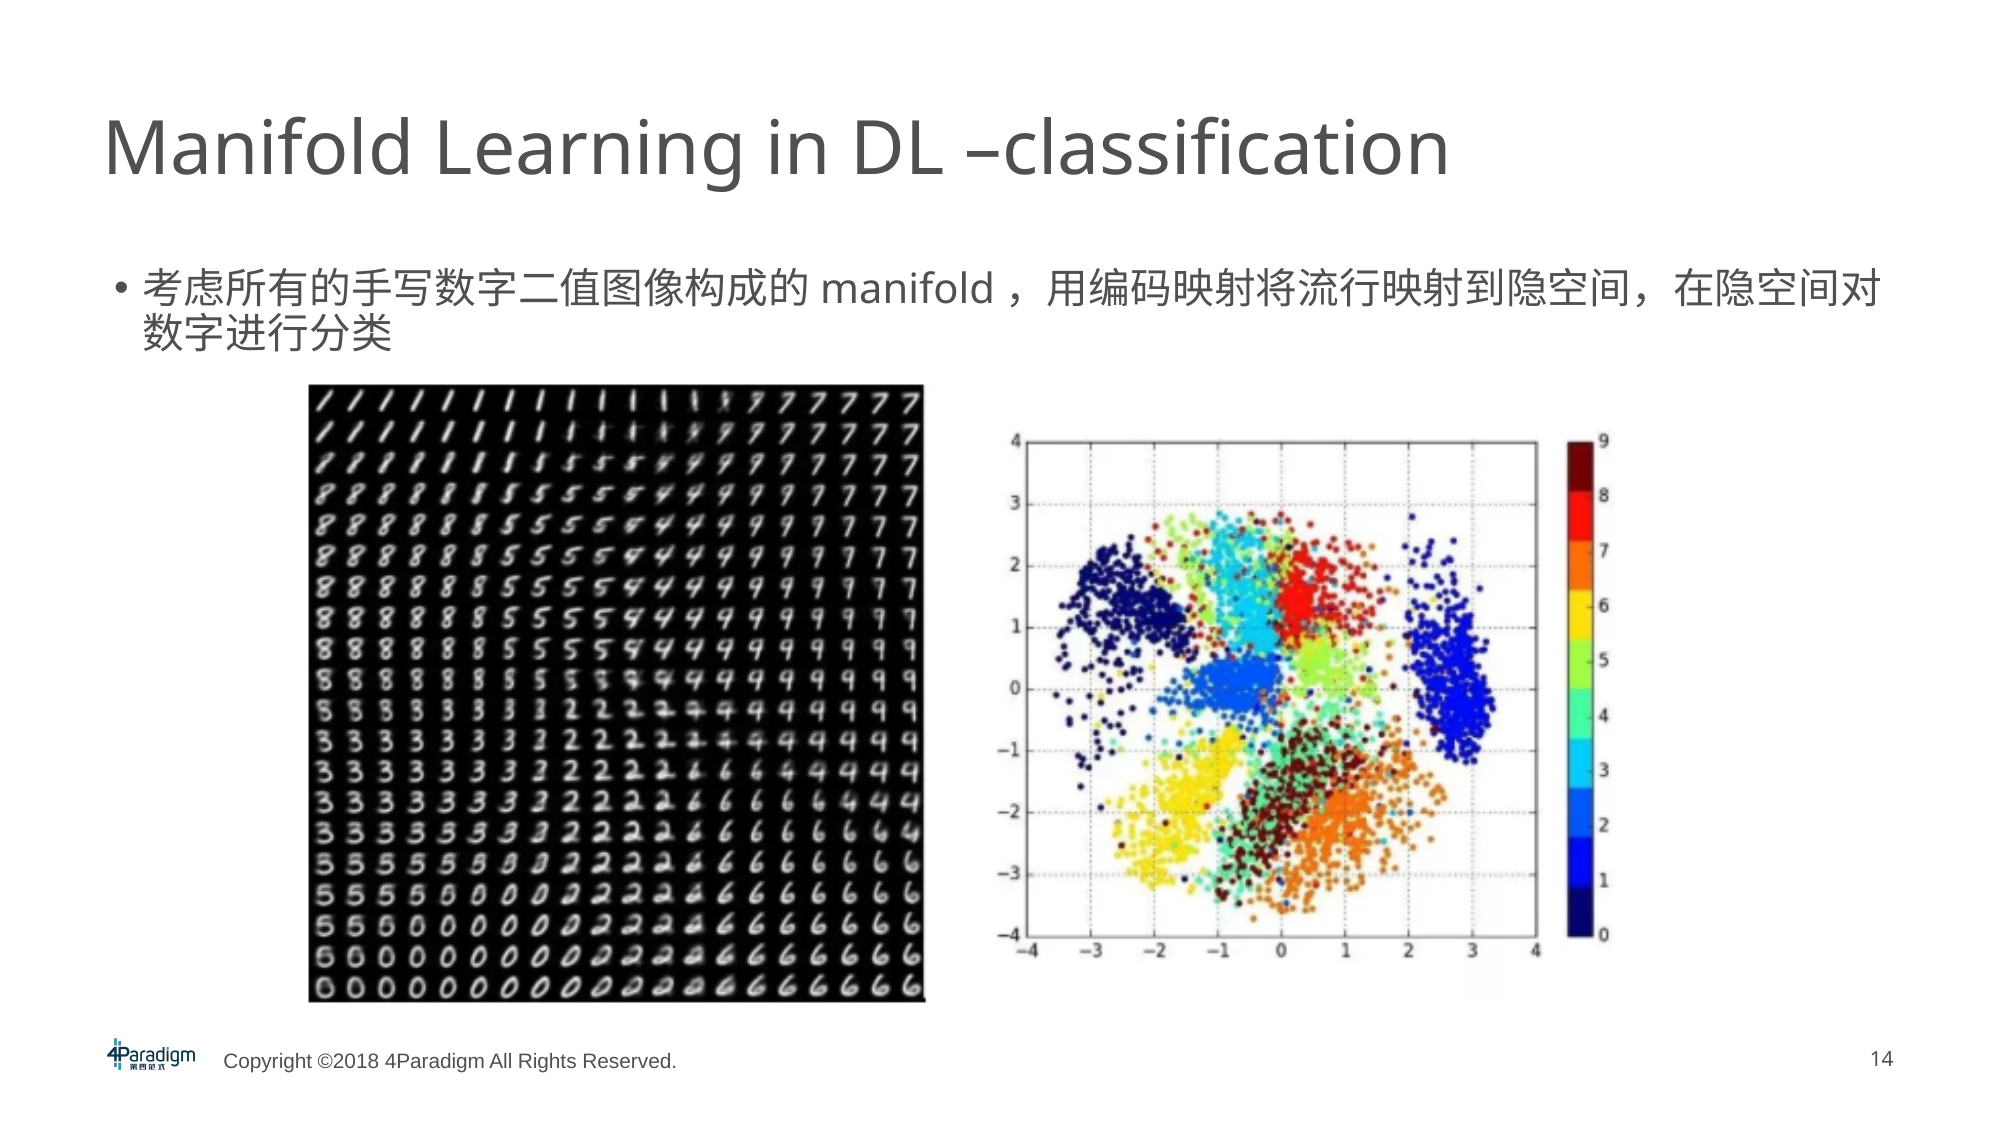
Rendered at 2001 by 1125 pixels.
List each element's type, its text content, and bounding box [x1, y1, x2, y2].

slide_number 14 [1821, 1047, 1894, 1073]
picture [102, 1005, 200, 1103]
picture [302, 377, 1615, 1009]
title Manifold Learning in DL –classification [102, 101, 1894, 188]
list 考虑所有的手写数字二值图像构成的manifold，用编码映射将流行映射到隐空间，在隐空间对数字进行分类 [114, 267, 1894, 1024]
